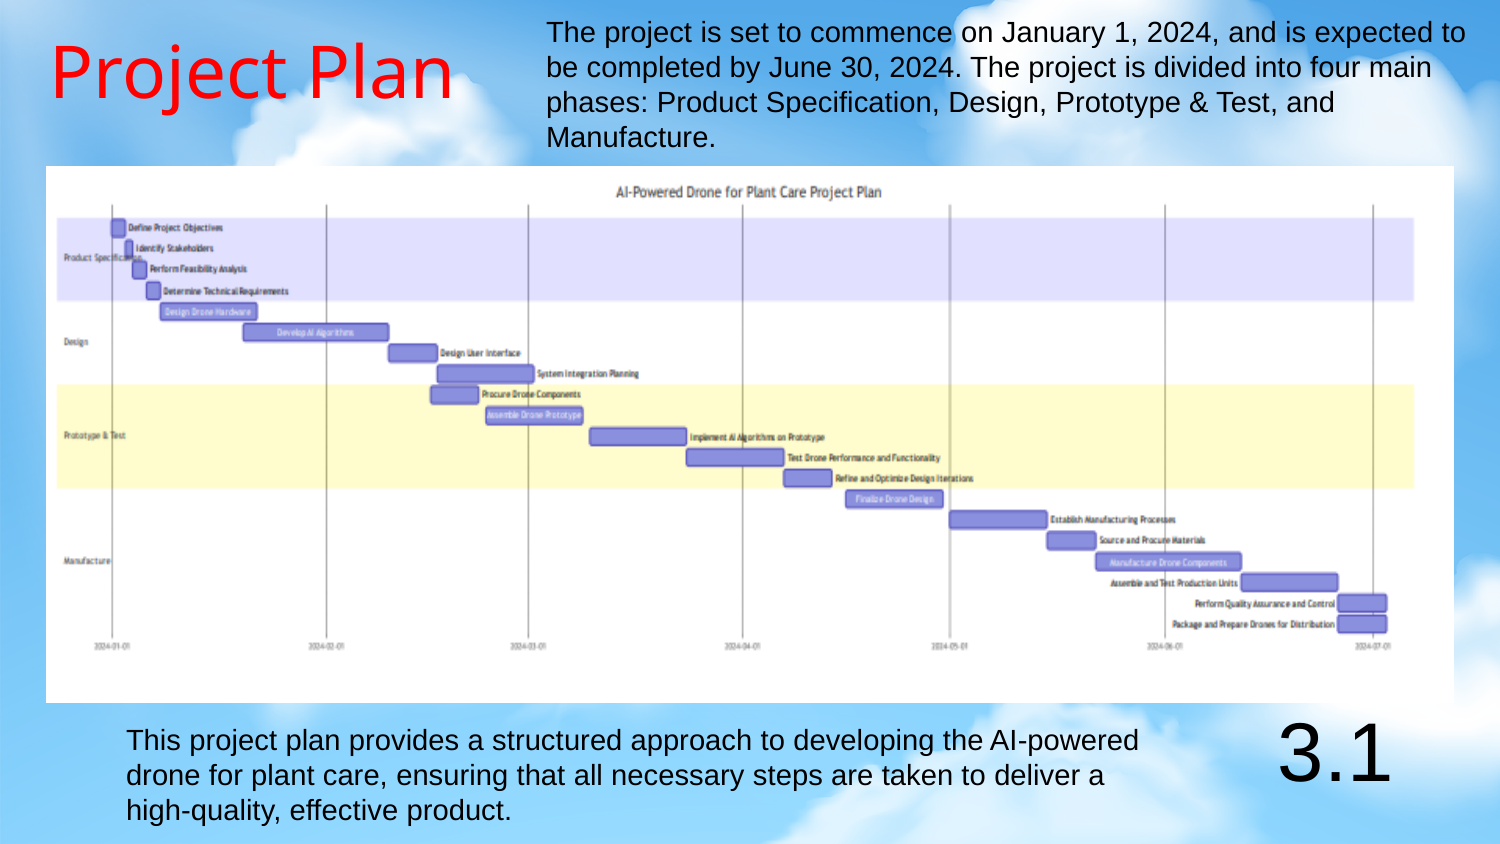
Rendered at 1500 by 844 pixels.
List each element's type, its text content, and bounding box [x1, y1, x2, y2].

text_box 3.1 [1262, 710, 1409, 806]
text_box This project plan provides a structured approach to developing the AI-powered drone for plant care, ensuring that all necessary steps are taken to deliver a high-quality, effective product. [111, 714, 1194, 834]
picture [0, 0, 1500, 844]
title Project Plan [34, 10, 531, 130]
text_box The project is set to commence on January 1, 2024, and is expected to be completed by June 30, 2024. The project is divided into four main phases: Product Specification, Design, Prototype & Test, and Manufacture. [531, 5, 1500, 161]
